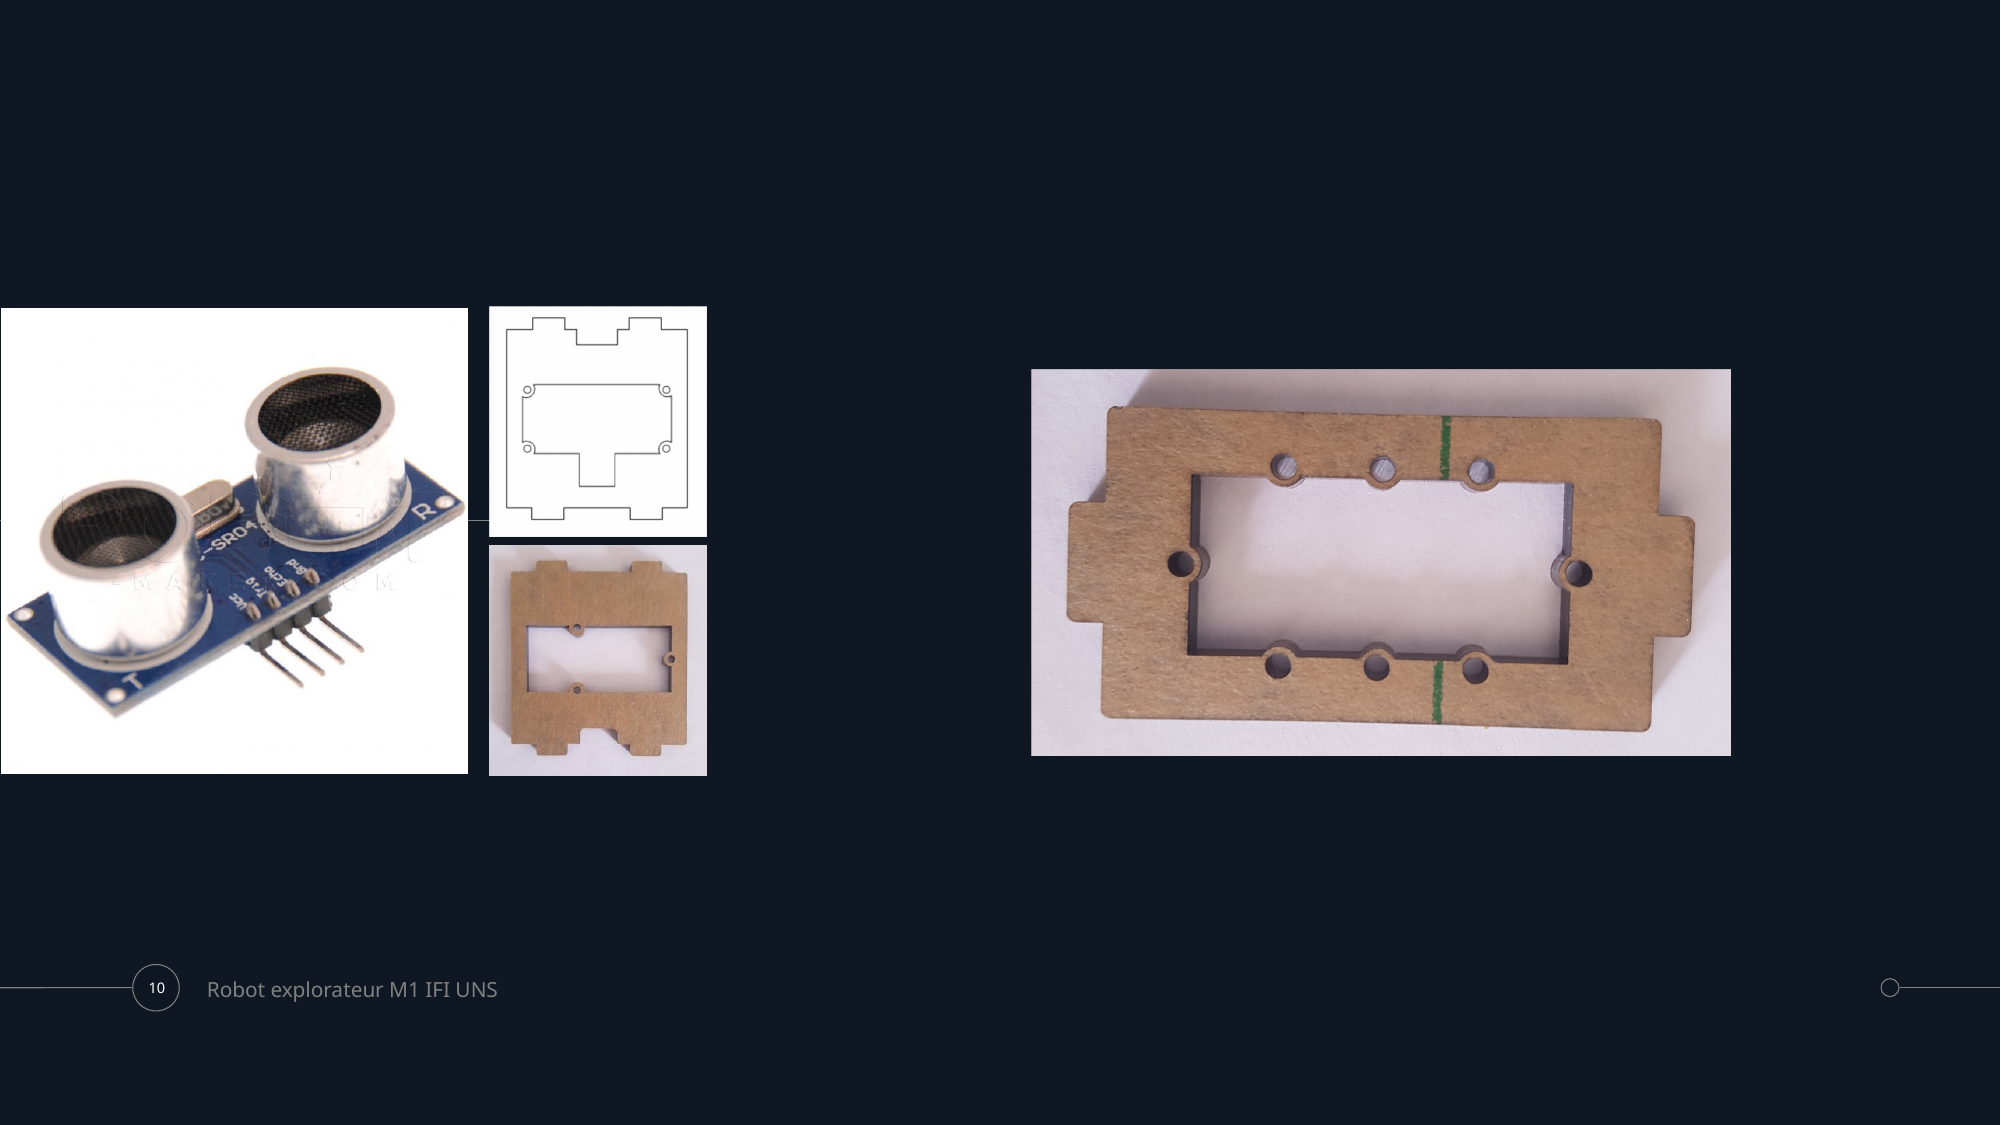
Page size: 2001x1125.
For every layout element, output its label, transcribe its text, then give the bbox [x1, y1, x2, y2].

footer Robot explorateur M1 IFI UNS [191, 964, 671, 1014]
picture [1032, 213, 1731, 912]
picture [482, 307, 713, 537]
picture [1, 307, 468, 774]
picture [489, 545, 707, 777]
slide_number 10 [127, 964, 186, 1014]
